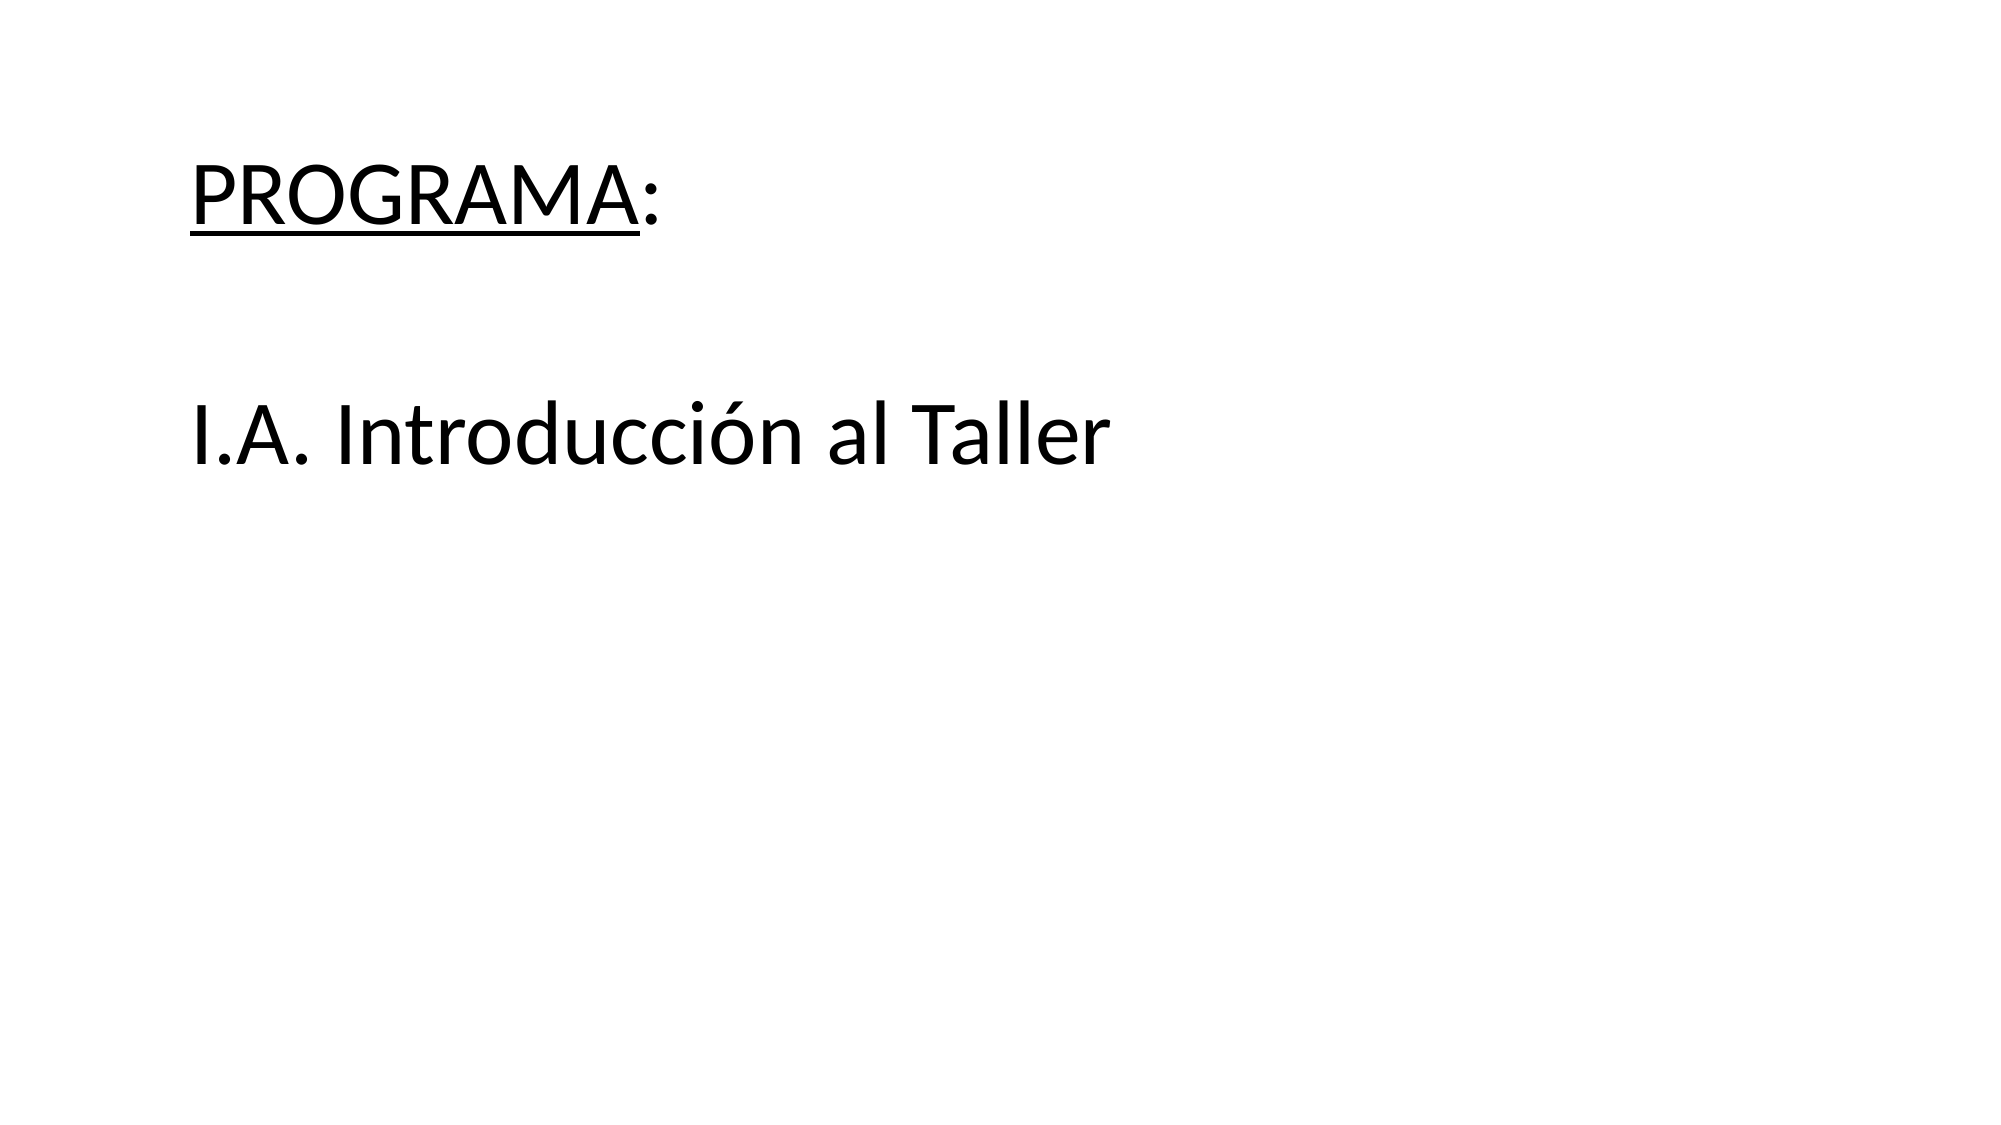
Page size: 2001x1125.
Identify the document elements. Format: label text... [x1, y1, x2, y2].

subtitle PROGRAMA: I.A. Introducción al Taller [175, 138, 1817, 908]
